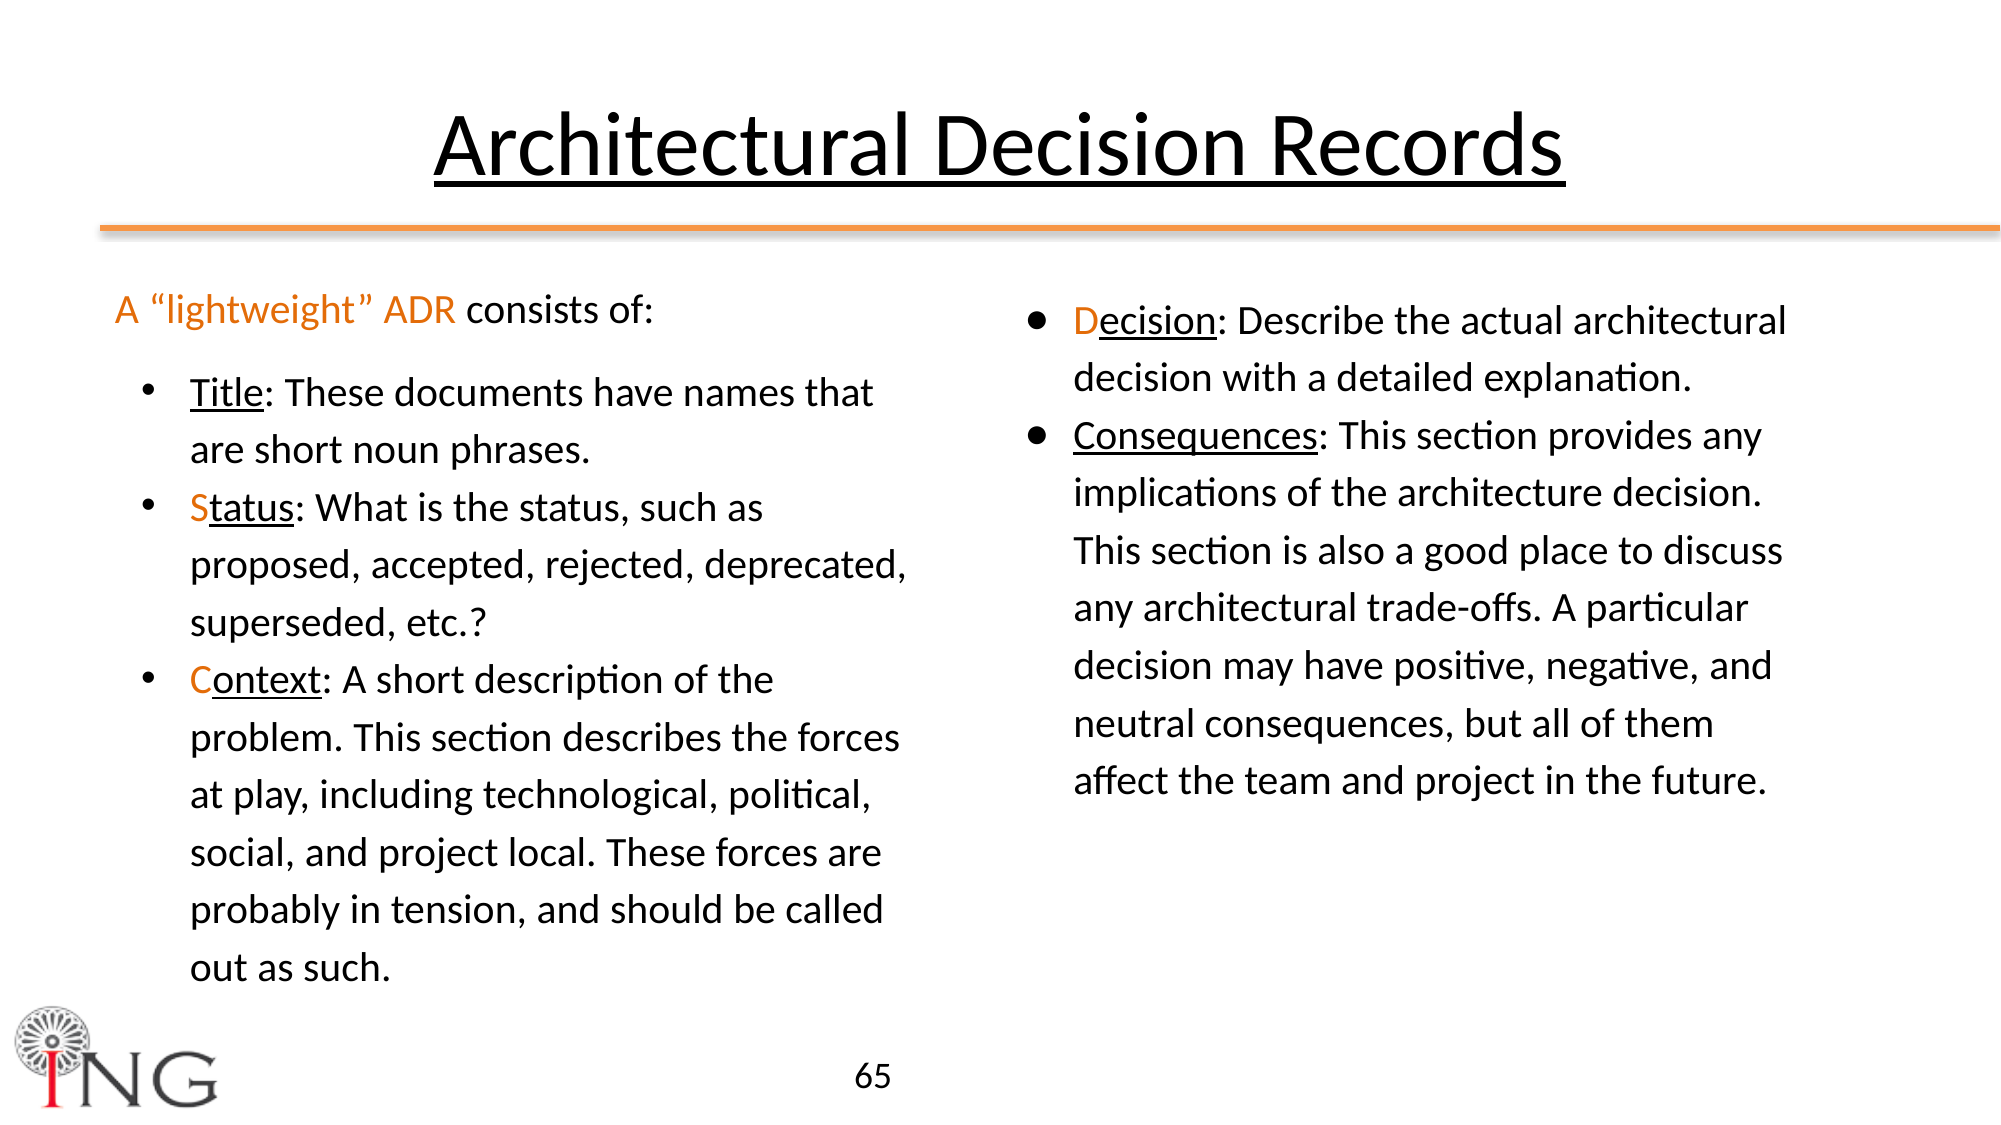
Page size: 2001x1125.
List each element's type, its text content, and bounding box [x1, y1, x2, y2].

list A “lightweight” ADR consists of: Title: These documents have names that are short noun phrases. Status: What is the status, such as proposed, accepted, rejected, deprecated, superseded, etc.? Context: A short description of the problem. This section describes the forces at play, including technological, political, social, and project local. These forces are probably in tension, and should be called out as such. [99, 266, 951, 1010]
slide_number ‹#› [839, 1043, 1900, 1104]
picture [0, 987, 244, 1125]
list Decision: Describe the actual architectural decision with a detailed explanation. Consequences: This section provides any implications of the architecture decision. This section is also a good place to discuss any architectural trade-offs. A particular decision may have positive, negative, and neutral consequences, but all of them affect the team and project in the future. [983, 277, 1835, 1021]
text_box Architectural Decision Records [99, 45, 1900, 233]
